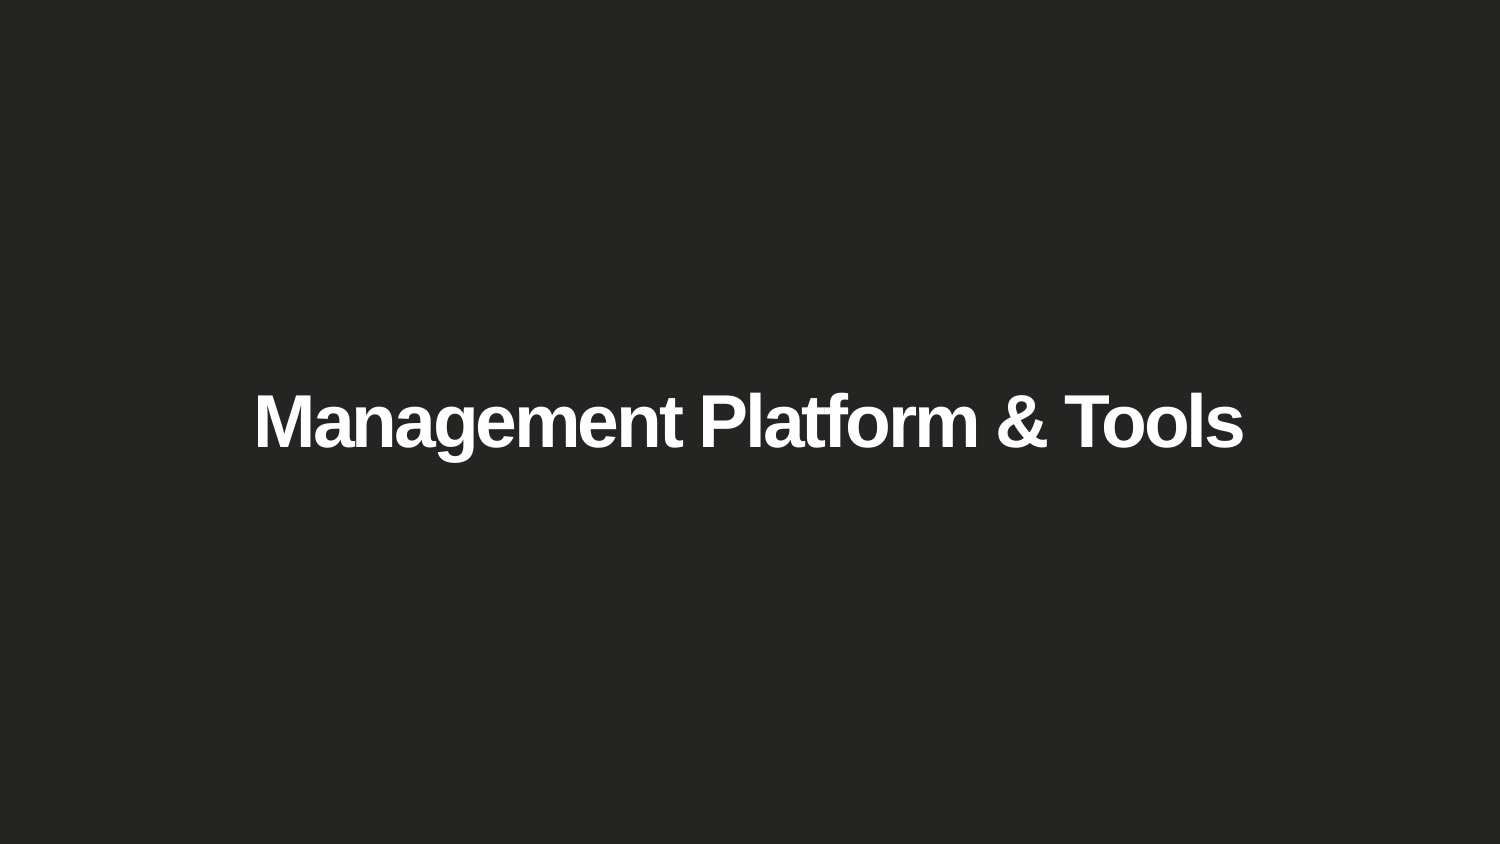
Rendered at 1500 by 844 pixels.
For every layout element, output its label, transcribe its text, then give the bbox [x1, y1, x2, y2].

title Management Platform & Tools [112, 331, 1388, 513]
